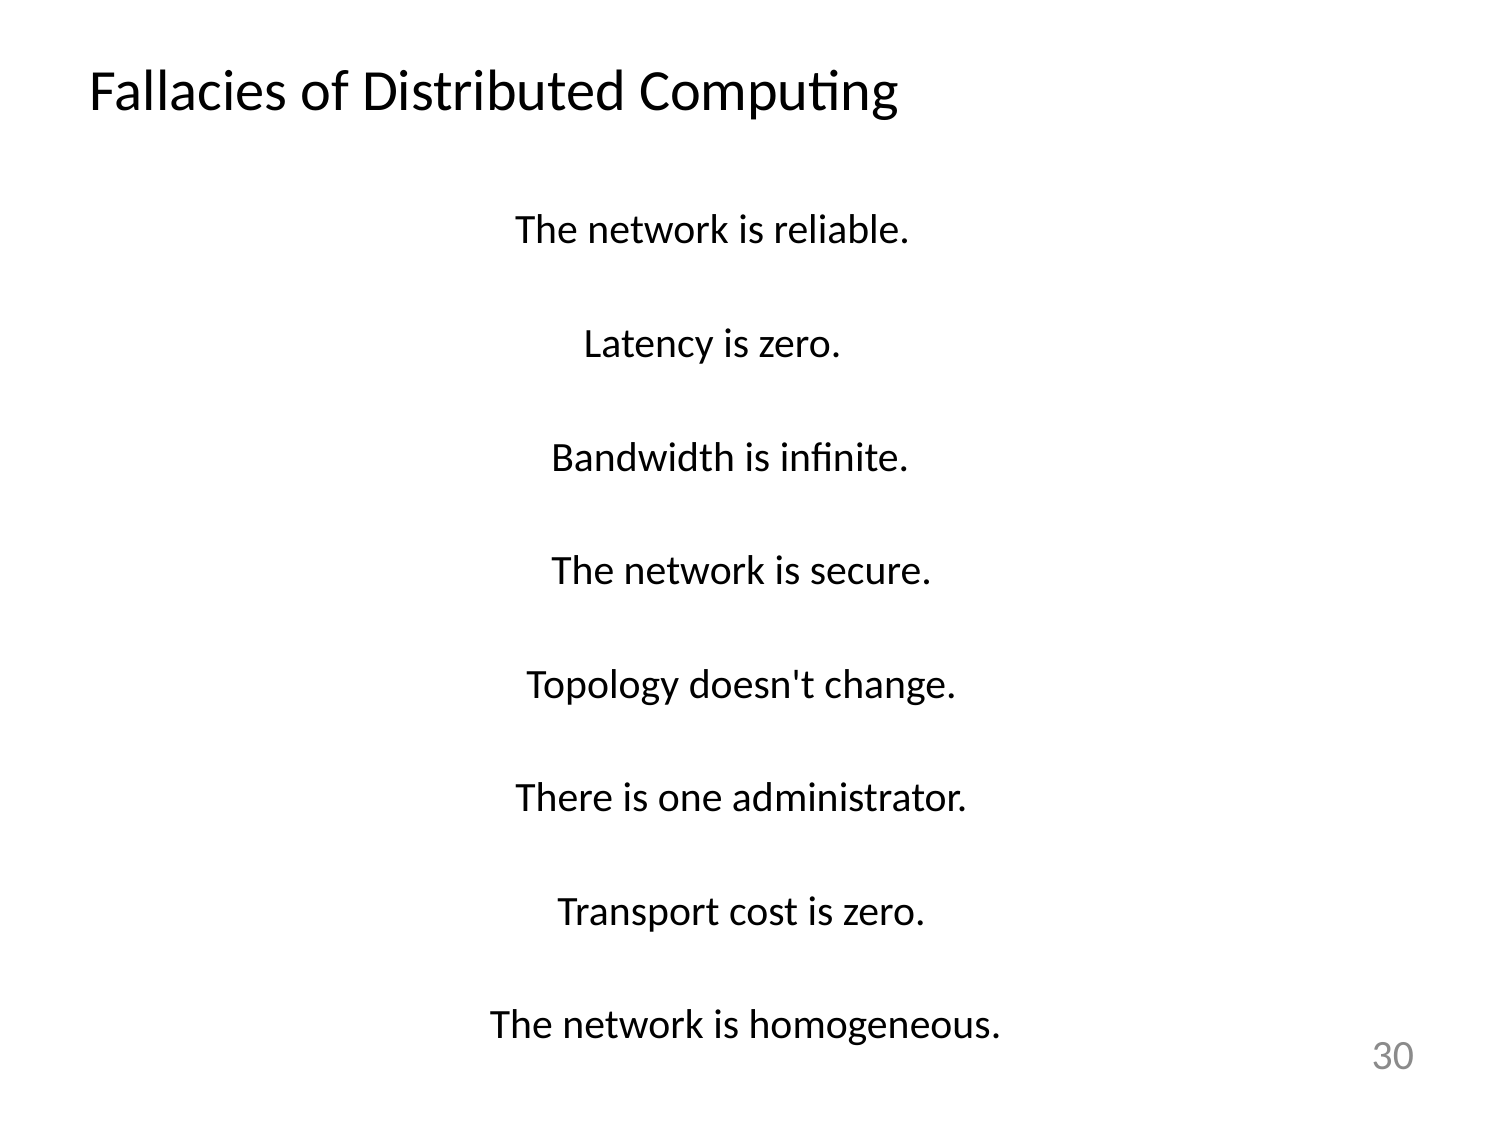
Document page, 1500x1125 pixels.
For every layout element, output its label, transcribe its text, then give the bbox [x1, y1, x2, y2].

text_box The network is homogeneous. [475, 989, 1025, 1055]
text_box There is one administrator. [500, 762, 983, 828]
text_box The network is reliable. [500, 194, 926, 260]
text_box The network is secure. [536, 535, 947, 601]
text_box Bandwidth is infinite. [536, 421, 925, 487]
text_box Latency is zero. [569, 308, 857, 374]
text_box Topology doesn't change. [511, 649, 972, 714]
slide_number 30 [1079, 1022, 1430, 1083]
text_box Fallacies of Distributed Computing [75, 45, 1400, 134]
text_box Transport cost is zero. [542, 876, 941, 941]
